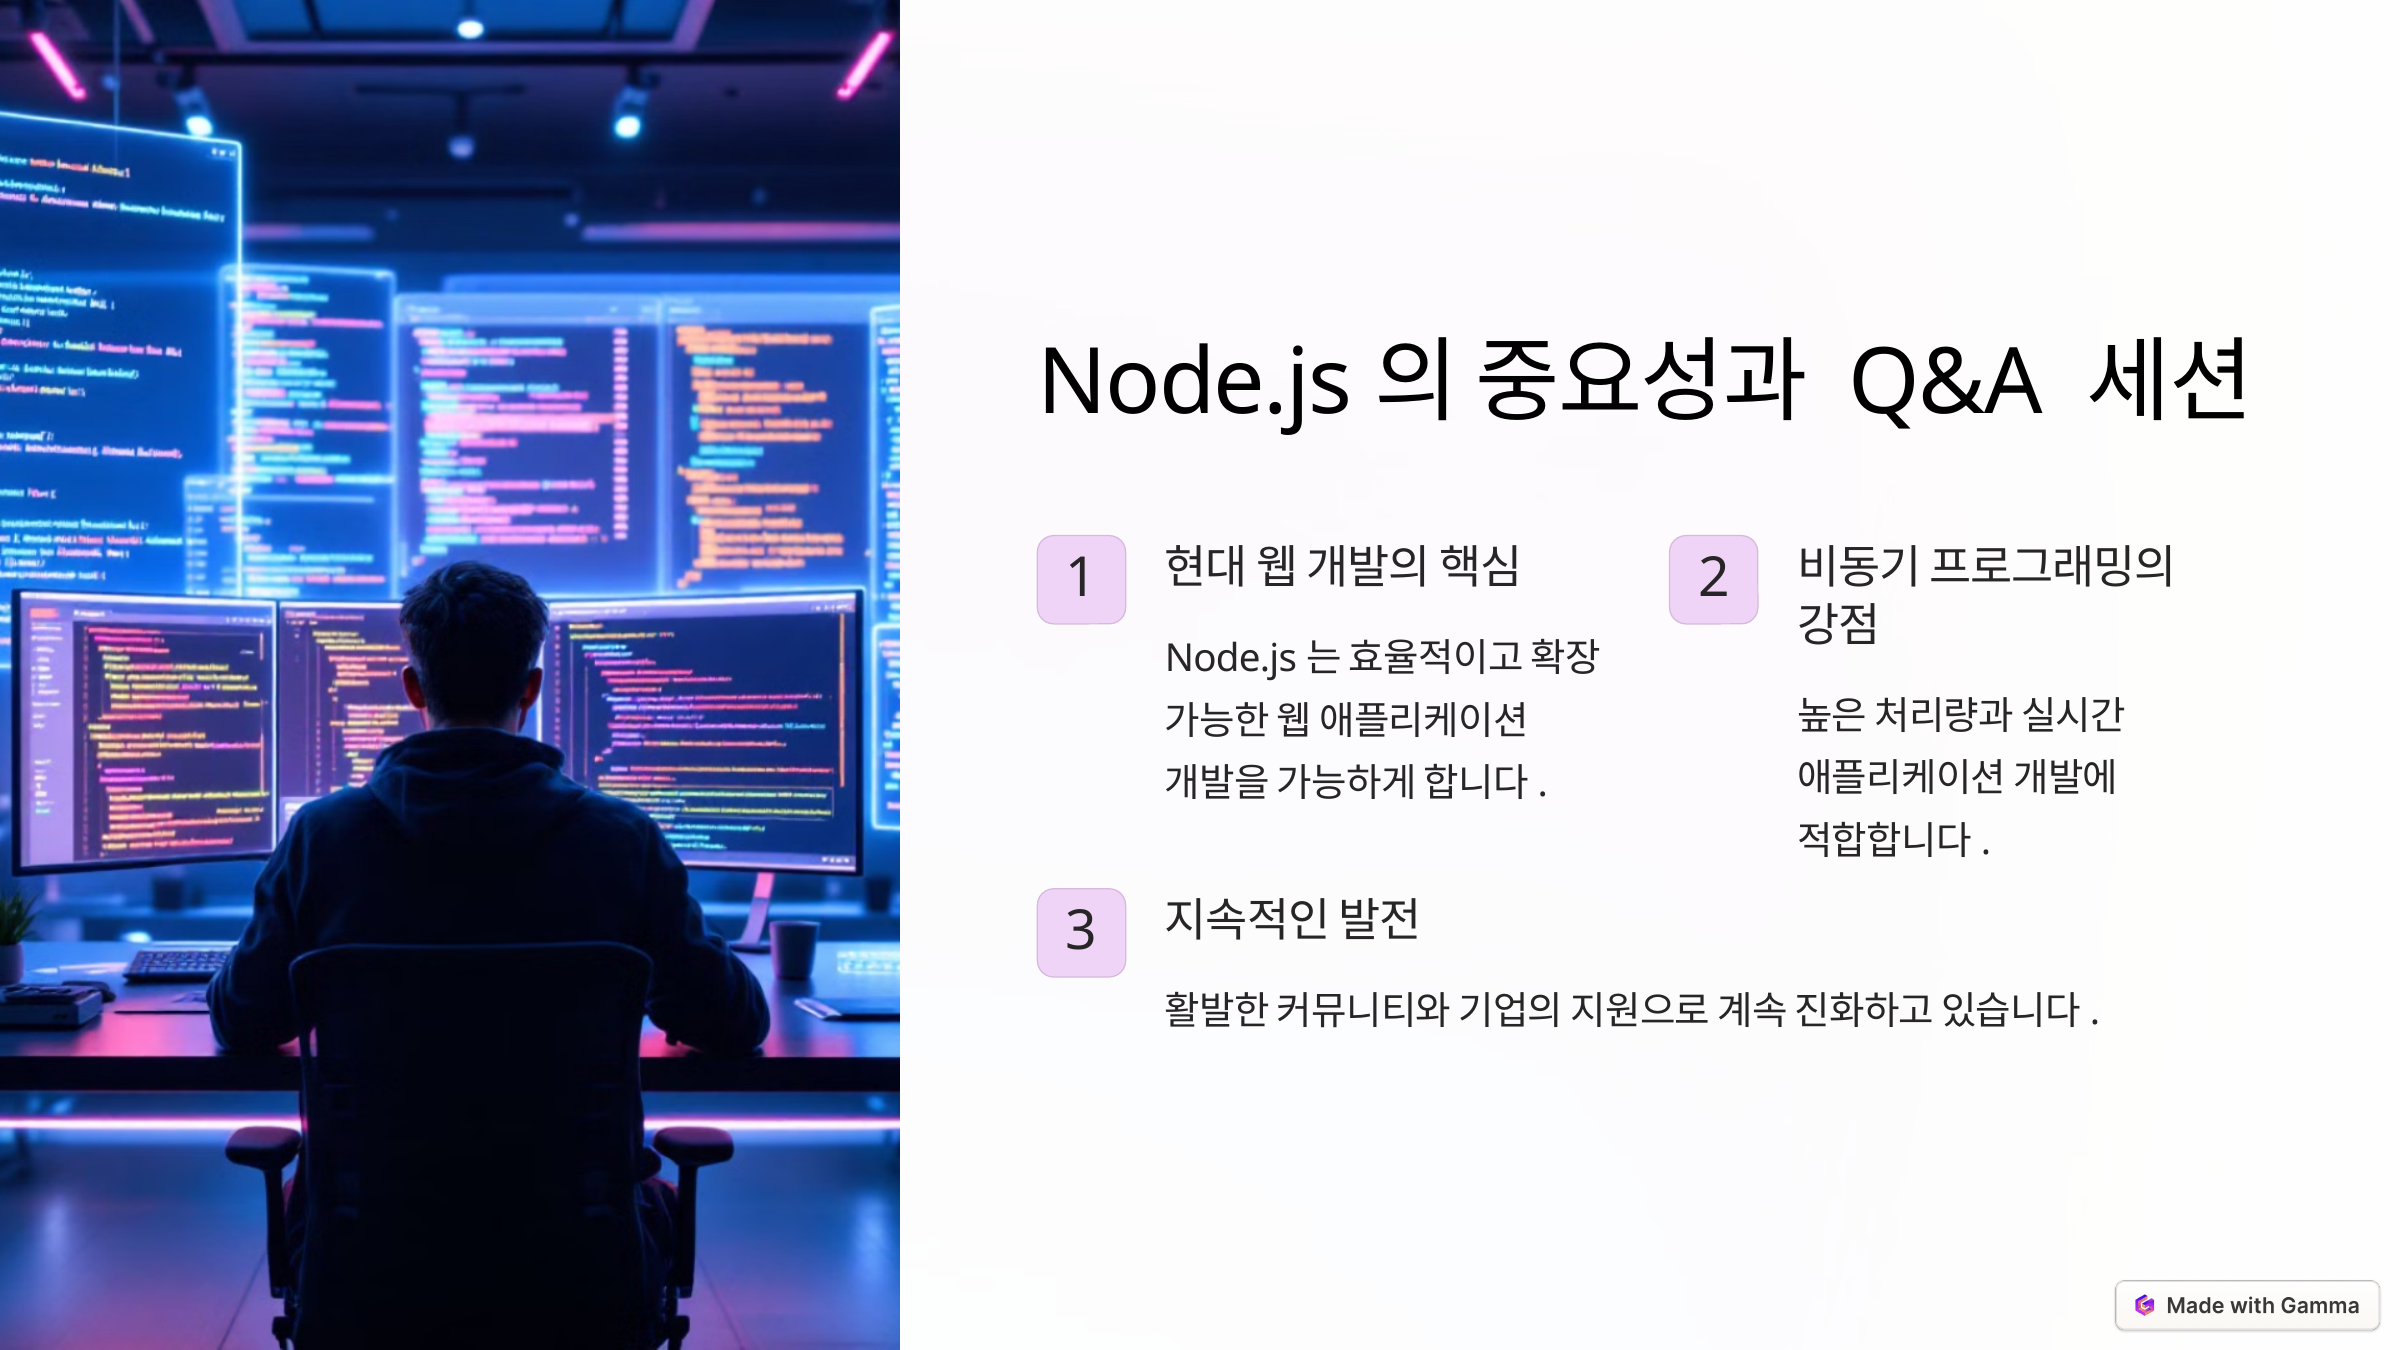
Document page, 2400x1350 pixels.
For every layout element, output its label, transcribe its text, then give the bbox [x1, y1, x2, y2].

picture [2106, 1271, 2389, 1339]
text_box 3 [1067, 905, 1096, 961]
text_box 비동기 프로그래밍의 강점 [1797, 535, 2263, 652]
text_box 2 [1699, 552, 1728, 608]
text_box 활발한 커뮤니티와 기업의 지원으로 계속 진화하고 있습니다. [1165, 970, 2263, 1033]
text_box 높은 처리량과 실시간 애플리케이션 개발에 적합합니다. [1797, 674, 2263, 801]
picture [0, 0, 900, 1350]
text_box Node.js는 효율적이고 확장 가능한 웹 애플리케이션 개발을 가능하게 합니다. [1164, 616, 1631, 806]
text_box [1669, 535, 1758, 624]
text_box 지속적인 발전 [1165, 888, 1627, 947]
text_box 1 [1067, 552, 1096, 608]
text_box 현대 웹 개발의 핵심 [1165, 535, 1627, 594]
text_box [1037, 888, 1126, 978]
text_box [1037, 535, 1126, 624]
text_box Node.js의 중요성과 Q&A 세션 [1037, 317, 2166, 433]
